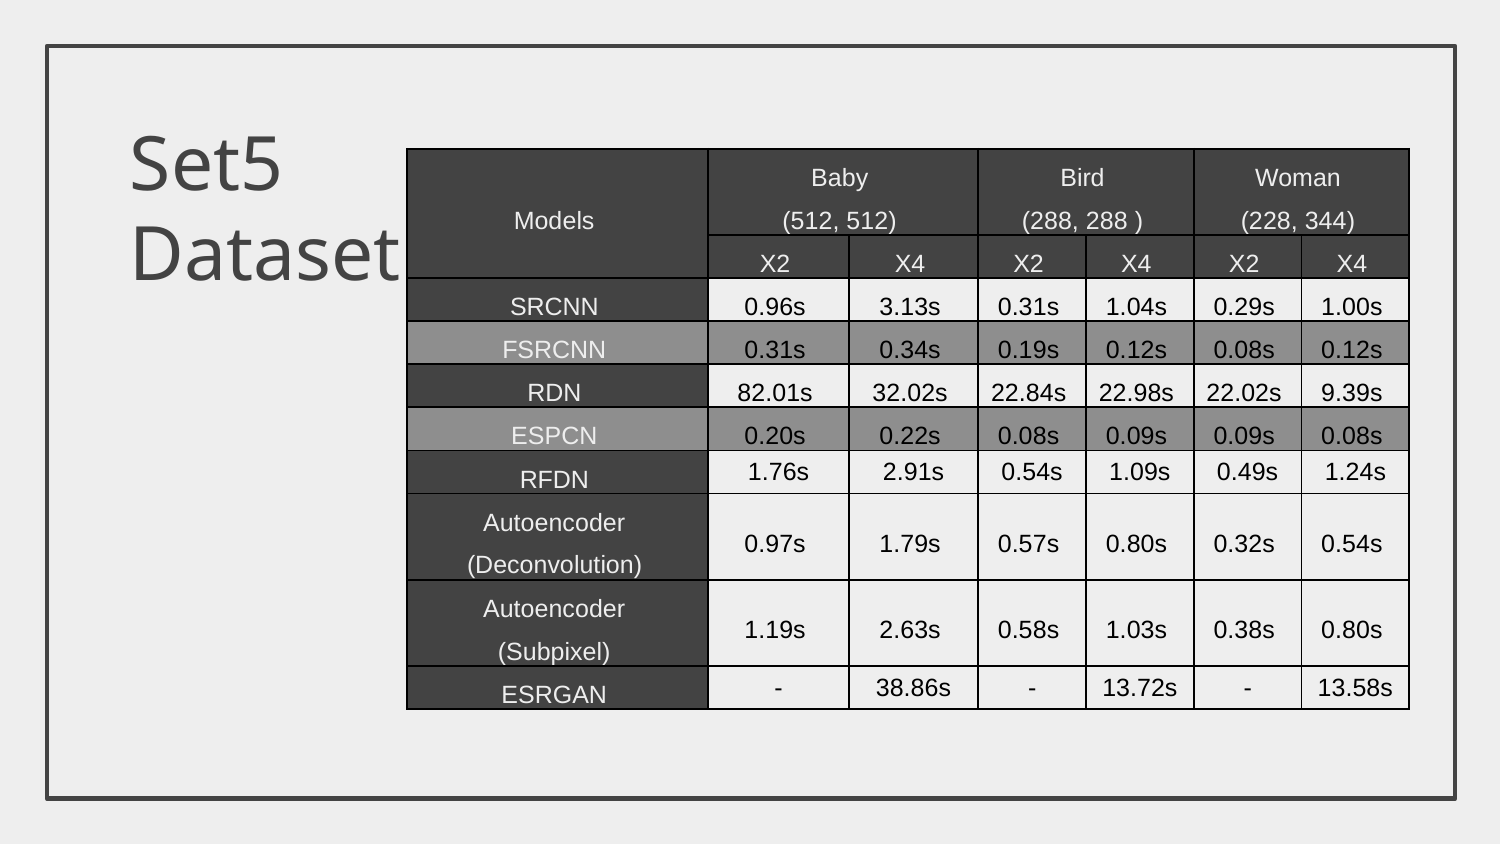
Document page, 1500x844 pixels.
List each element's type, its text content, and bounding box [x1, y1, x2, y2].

table_cell 32.02s [850, 365, 977, 406]
table_cell 22.02s [1195, 365, 1301, 406]
table_cell 13.72s [1087, 667, 1193, 708]
table_cell X4 [1302, 236, 1408, 277]
table_cell 0.09s [1087, 408, 1193, 450]
table_cell RFDN [408, 451, 707, 493]
table_cell FSRCNN [408, 322, 707, 363]
table_cell 9.39s [1302, 365, 1408, 406]
table_cell 0.96s [709, 279, 848, 320]
table_cell X2 [979, 236, 1085, 277]
table_header Woman (228, 344) [1195, 150, 1408, 234]
table_cell 0.22s [850, 408, 977, 450]
table_cell 1.00s [1302, 279, 1408, 320]
table_cell 1.04s [1087, 279, 1193, 320]
table_cell 1.24s [1302, 451, 1408, 493]
table_cell ESPCN [408, 408, 707, 450]
table_cell 0.08s [979, 408, 1085, 450]
table_header Baby (512, 512) [709, 150, 977, 234]
table_cell 0.19s [979, 322, 1085, 363]
table_cell X2 [709, 236, 848, 277]
table_cell X2 [1195, 236, 1301, 277]
table_cell 0.09s [1195, 408, 1301, 450]
table_cell 0.58s [979, 581, 1085, 665]
table_cell 0.12s [1087, 322, 1193, 363]
table_cell 2.91s [850, 451, 977, 493]
table_cell 0.32s [1195, 494, 1301, 579]
table_cell 0.34s [850, 322, 977, 363]
table_cell X4 [850, 236, 977, 277]
table_cell 0.57s [979, 494, 1085, 579]
table_cell 0.31s [709, 322, 848, 363]
table_cell - [979, 667, 1085, 708]
table_cell 1.09s [1087, 451, 1193, 493]
table_cell 22.98s [1087, 365, 1193, 406]
table_cell - [709, 667, 848, 708]
table_cell 0.20s [709, 408, 848, 450]
title Set5 Dataset [115, 100, 425, 223]
table_cell 22.84s [979, 365, 1085, 406]
table_cell 0.97s [709, 494, 848, 579]
table_cell - [1195, 667, 1301, 708]
table_cell 0.08s [1302, 408, 1408, 450]
table_cell X4 [1087, 236, 1193, 277]
table_cell 13.58s [1302, 667, 1408, 708]
table_cell 0.08s [1195, 322, 1301, 363]
table_cell ESRGAN [408, 667, 707, 708]
table_cell 0.54s [1302, 494, 1408, 579]
table_cell 1.79s [850, 494, 977, 579]
table_cell 0.38s [1195, 581, 1301, 665]
table_cell 2.63s [850, 581, 977, 665]
table_header Models [408, 150, 707, 277]
table_cell 0.80s [1302, 581, 1408, 665]
table_cell 1.19s [709, 581, 848, 665]
table_header Bird (288, 288 ) [979, 150, 1193, 234]
table_cell 3.13s [850, 279, 977, 320]
table_cell 0.49s [1195, 451, 1301, 493]
table_cell RDN [408, 365, 707, 406]
table_cell Autoencoder (Deconvolution) [408, 494, 707, 579]
table_cell 0.12s [1302, 322, 1408, 363]
table_cell Autoencoder (Subpixel) [408, 581, 707, 665]
table_cell 82.01s [709, 365, 848, 406]
table_cell 38.86s [850, 667, 977, 708]
table_cell 1.03s [1087, 581, 1193, 665]
table_cell 0.54s [979, 451, 1085, 493]
table_cell SRCNN [408, 279, 707, 320]
table_cell 0.80s [1087, 494, 1193, 579]
table_cell 1.76s [709, 451, 848, 493]
table_cell 0.31s [979, 279, 1085, 320]
table_cell 0.29s [1195, 279, 1301, 320]
